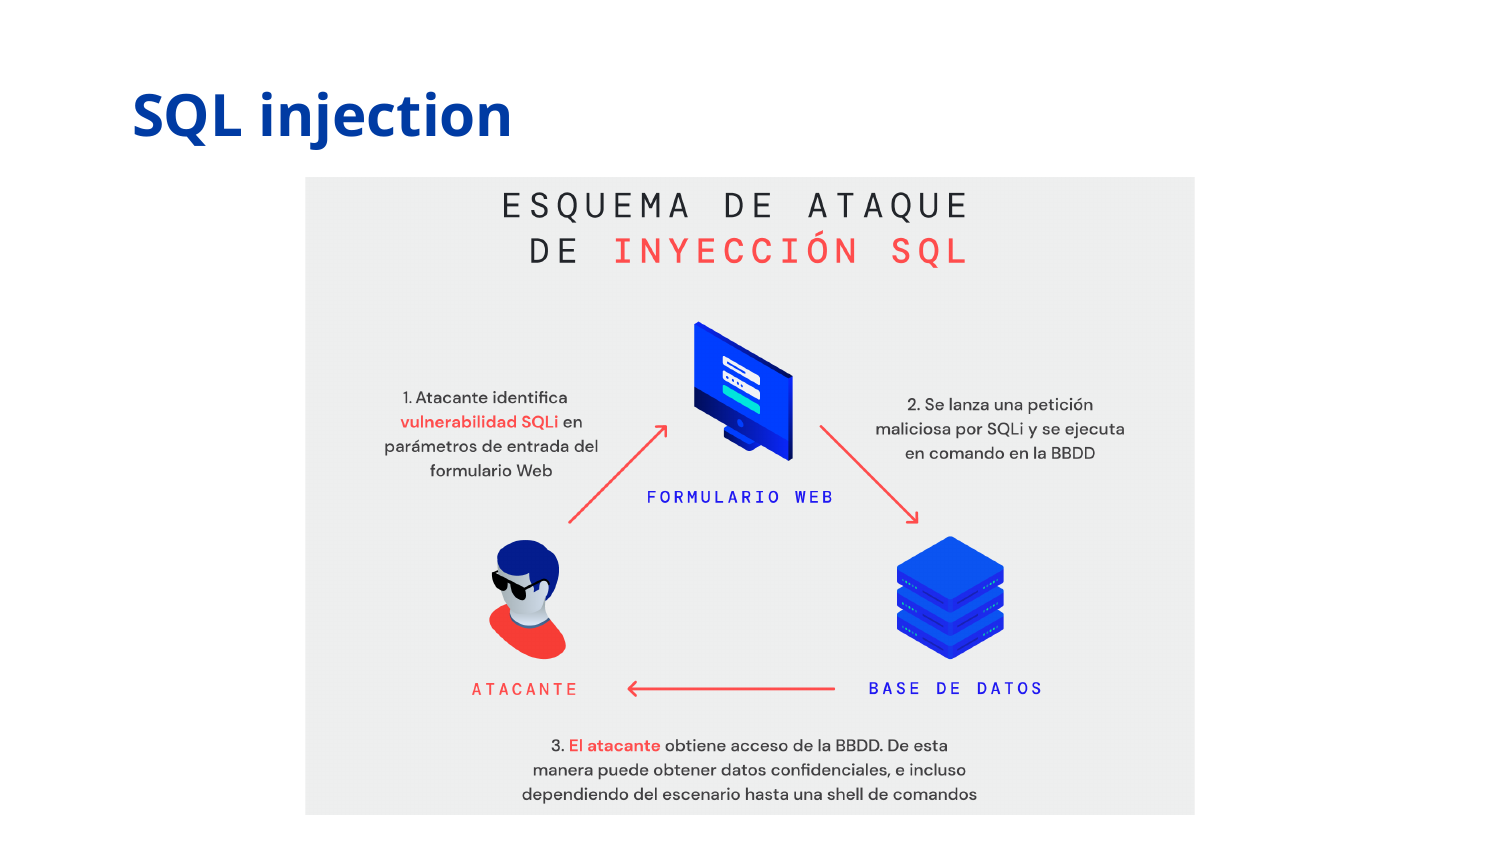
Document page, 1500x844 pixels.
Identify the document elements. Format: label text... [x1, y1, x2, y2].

picture [305, 177, 1195, 815]
title SQL injection [116, 63, 1383, 157]
